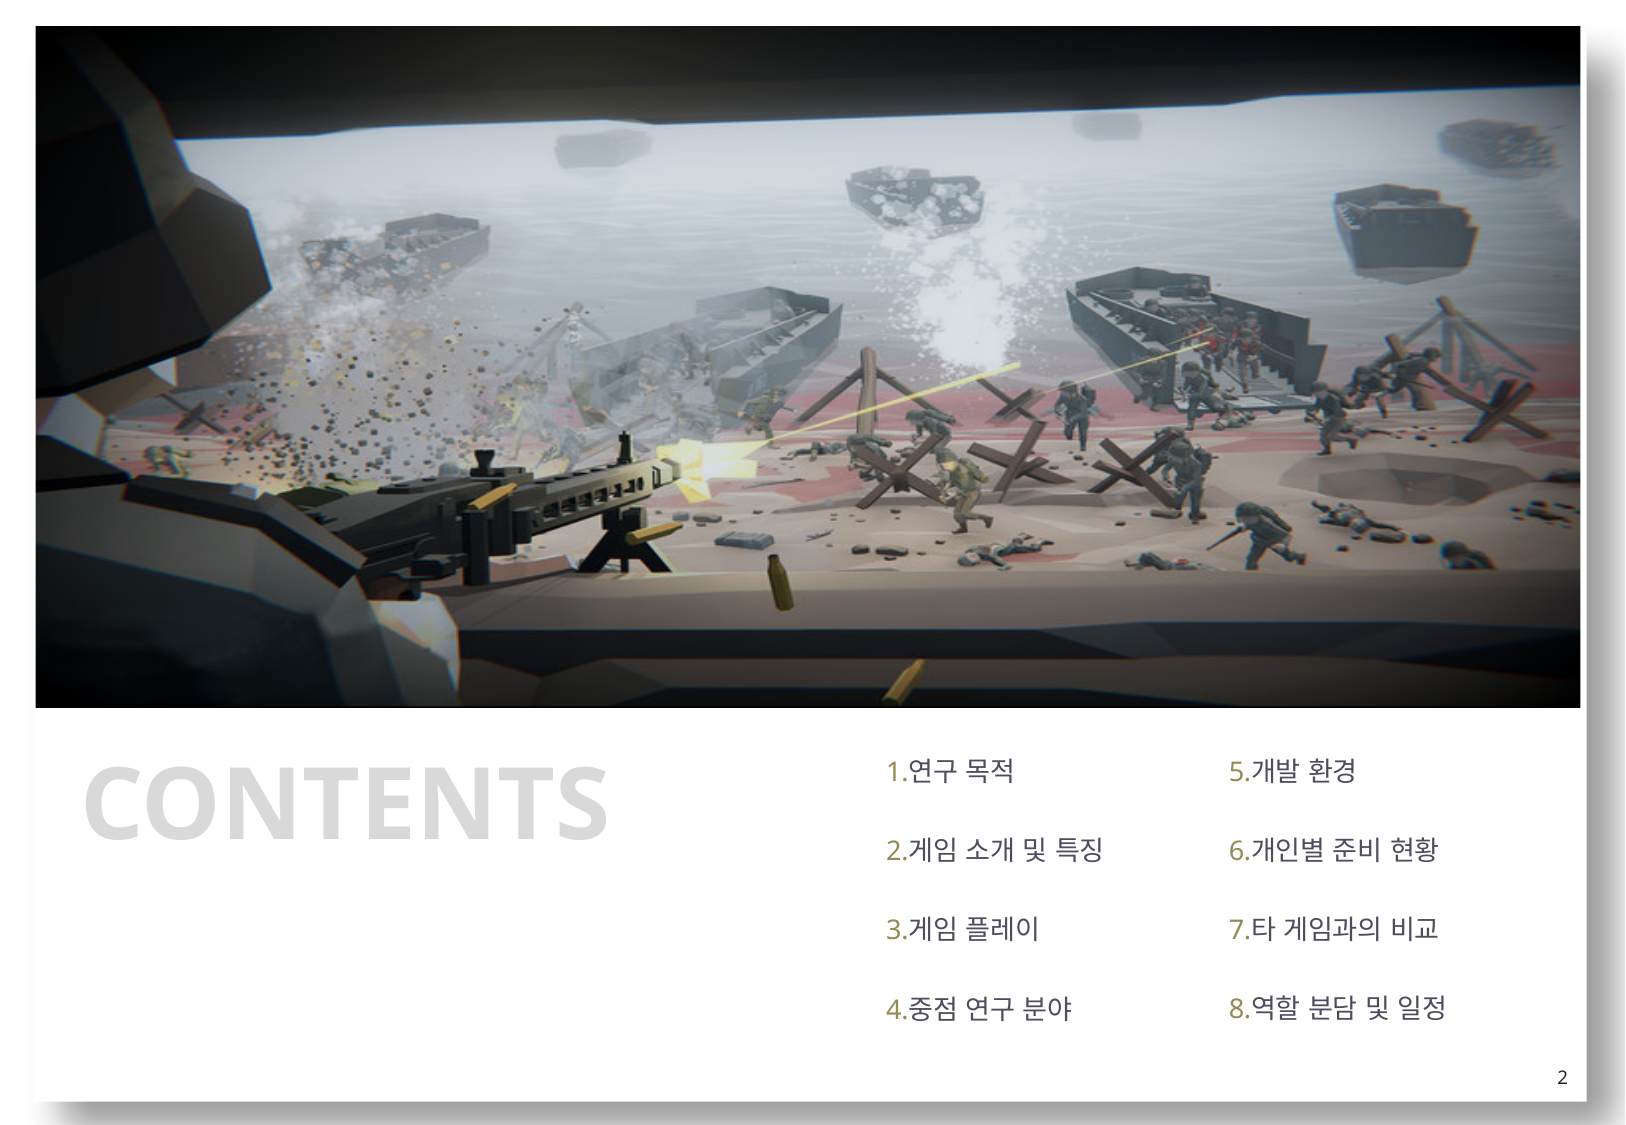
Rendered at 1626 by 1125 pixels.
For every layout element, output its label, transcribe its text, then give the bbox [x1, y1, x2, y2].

text_box [31, 29, 1589, 1104]
picture [35, 26, 1581, 708]
text_box CONTENTS [56, 753, 659, 846]
slide_number 2 [1533, 1054, 1593, 1102]
text_box 연구 목적 게임 소개 및 특징 게임 플레이 중점 연구 분야 [871, 750, 1215, 1033]
text_box 개발 환경 개인별 준비 현황 타 게임과의 비교 역할 분담 및 일정 [1214, 750, 1557, 1032]
